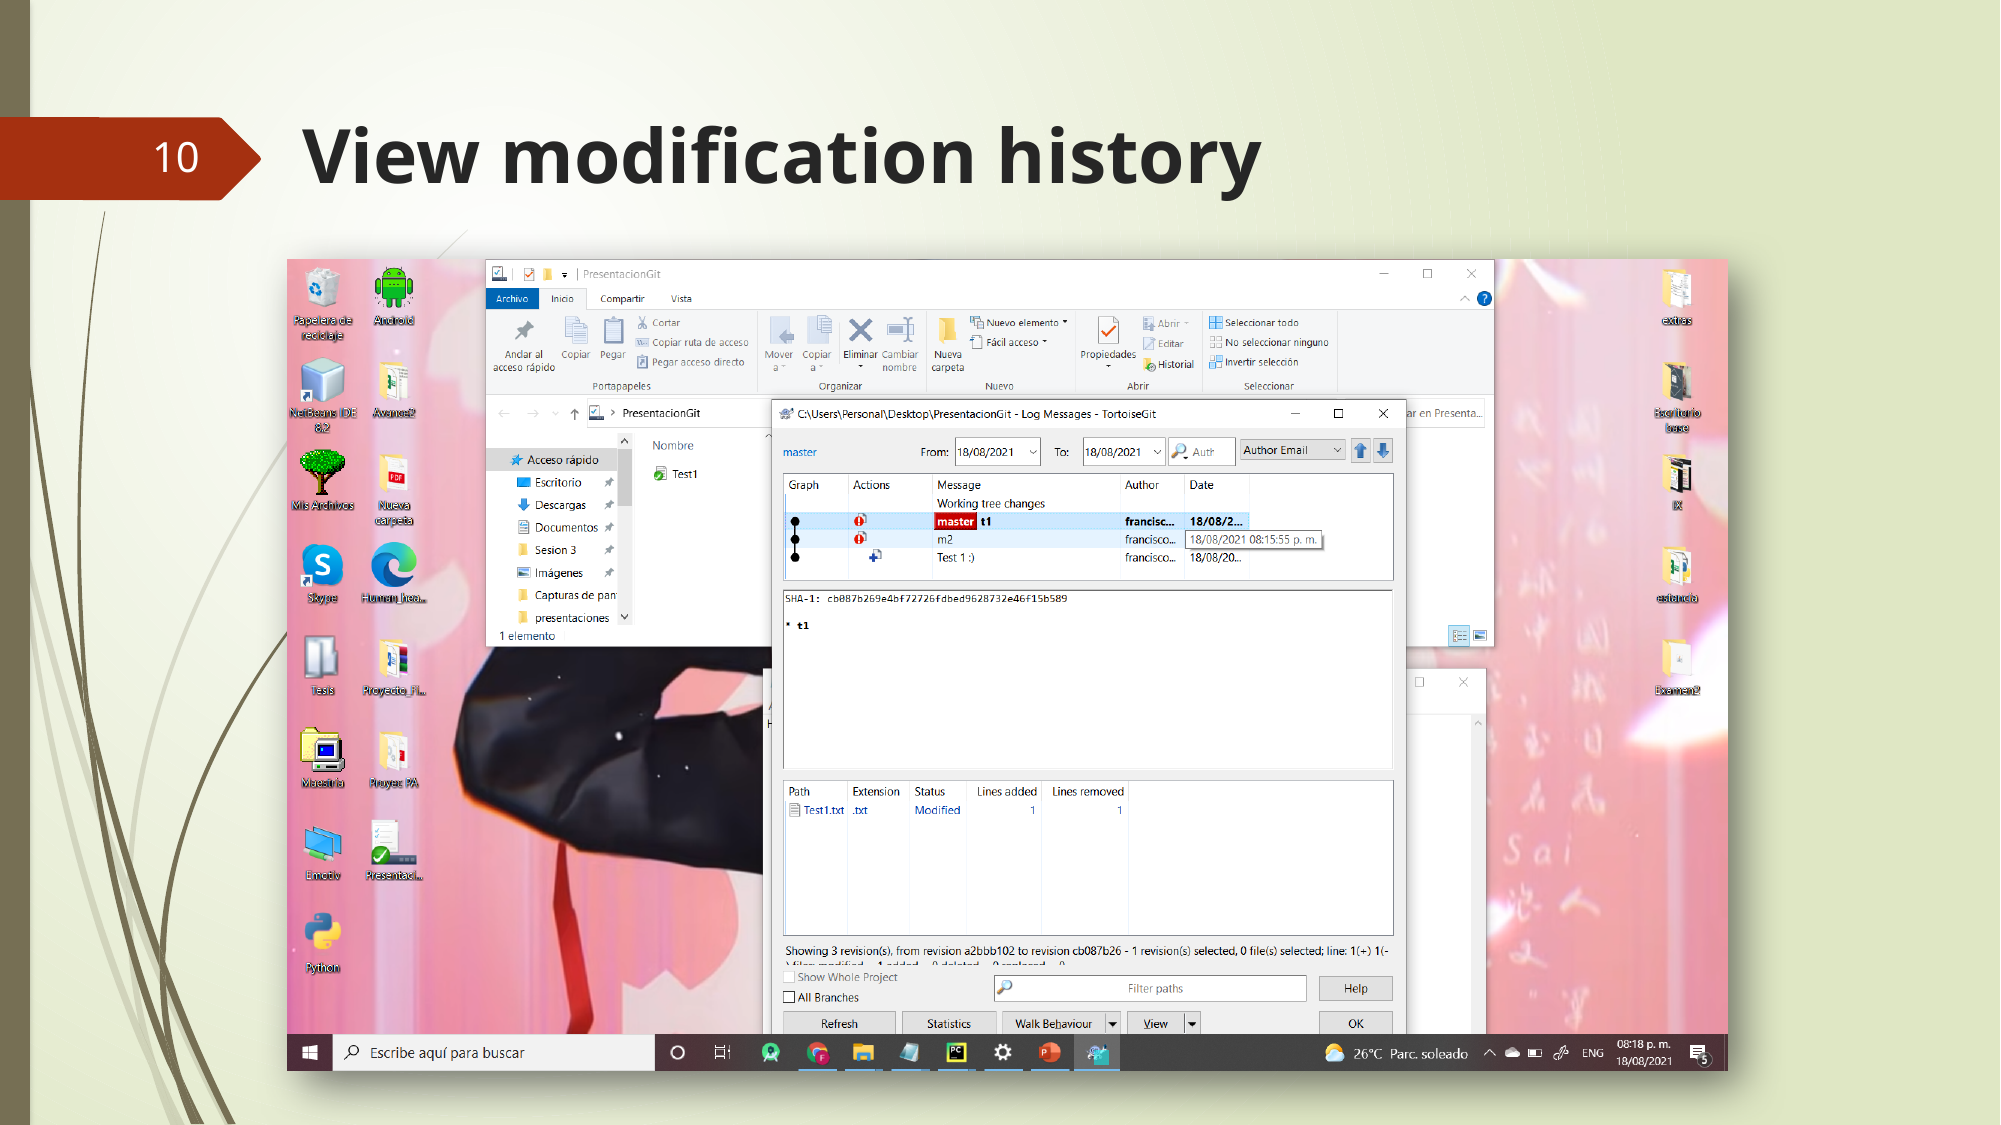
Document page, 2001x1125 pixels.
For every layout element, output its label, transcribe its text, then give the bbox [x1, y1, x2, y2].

title View modification history [287, 100, 1749, 257]
slide_number 10 [87, 129, 216, 190]
picture [286, 259, 1728, 1071]
